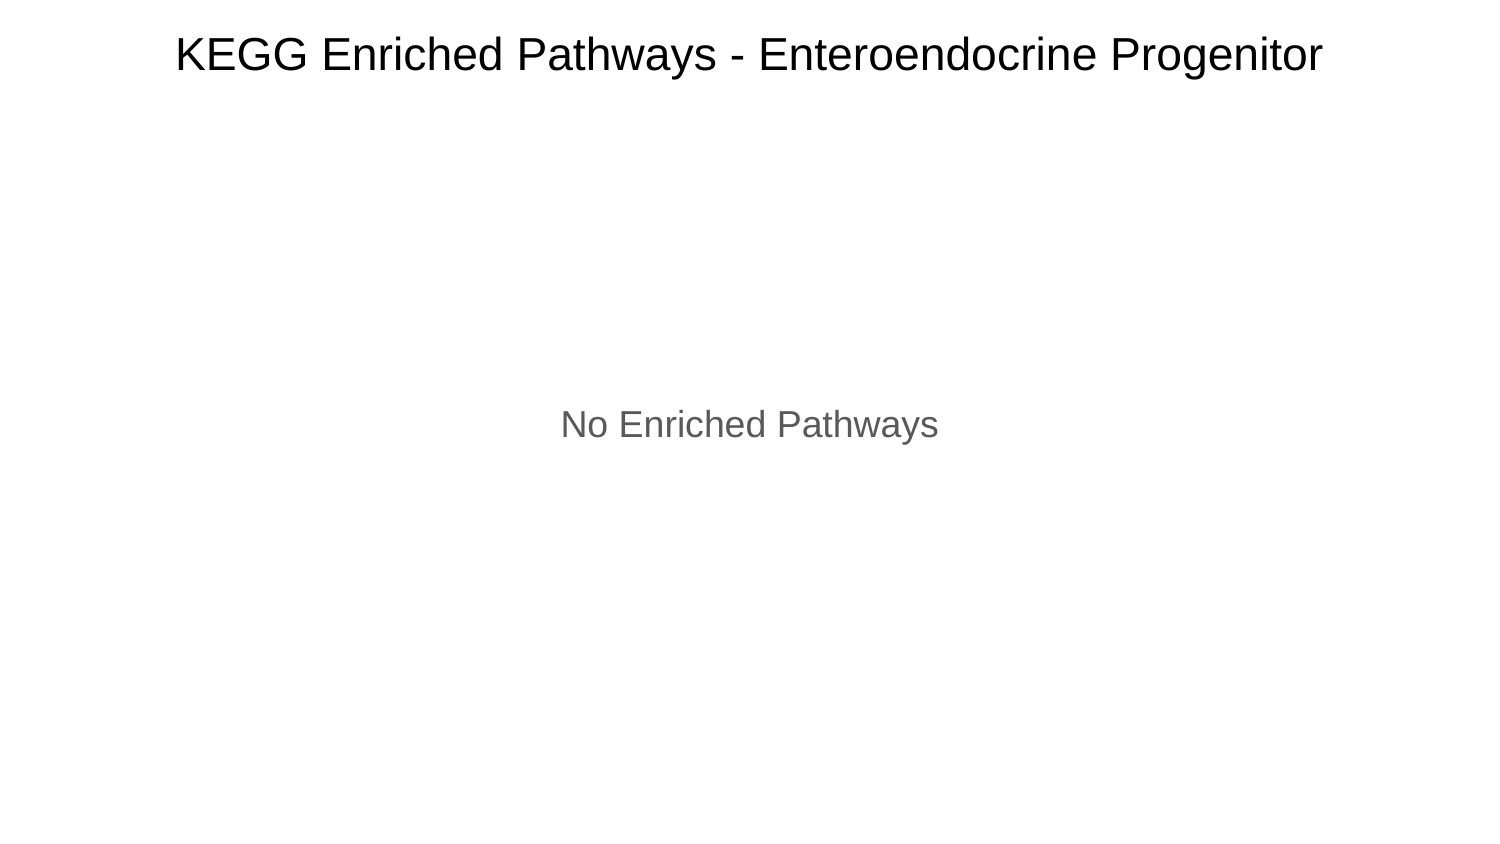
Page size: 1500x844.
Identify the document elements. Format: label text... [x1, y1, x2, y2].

text_box No Enriched Pathways [512, 385, 988, 459]
title KEGG Enriched Pathways - Enteroendocrine Progenitor [51, 9, 1449, 104]
